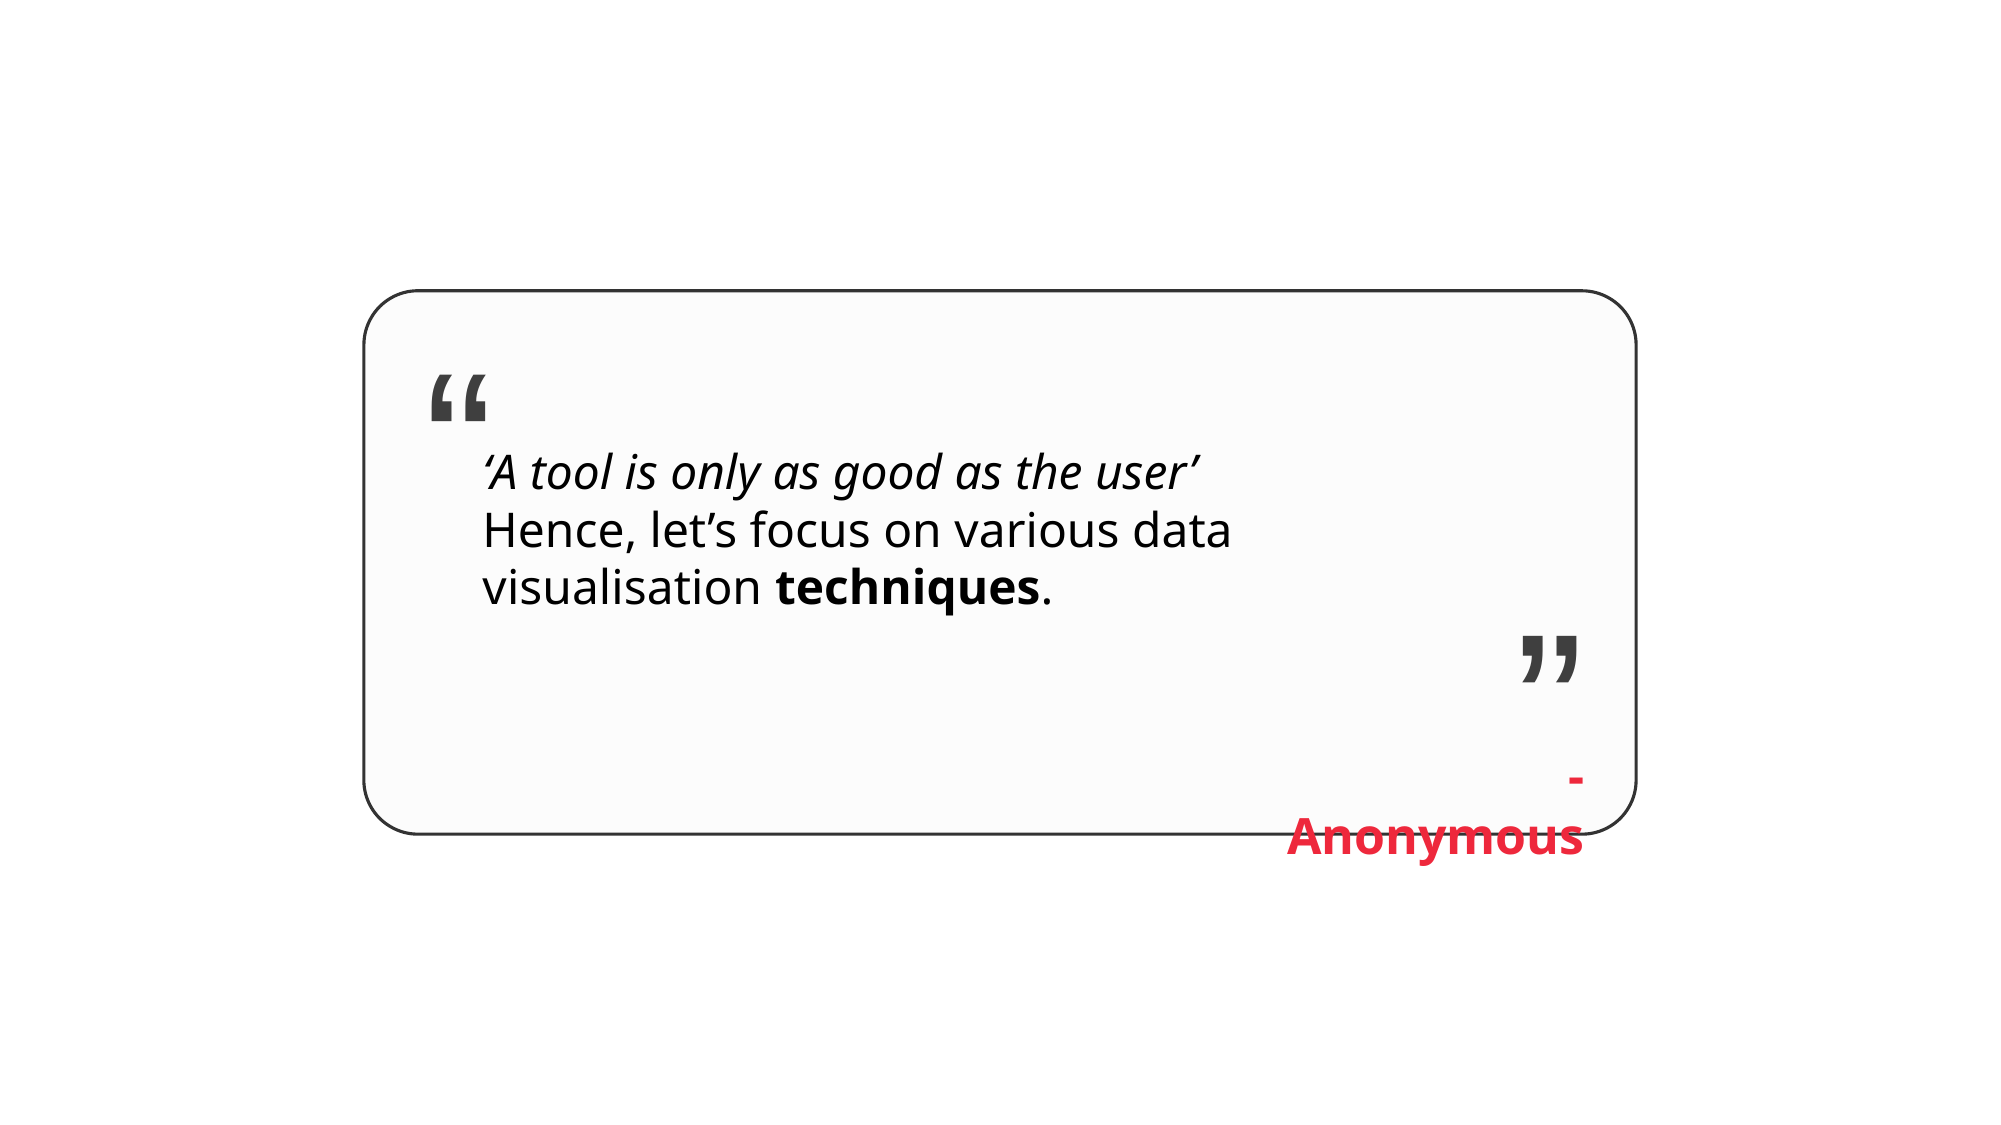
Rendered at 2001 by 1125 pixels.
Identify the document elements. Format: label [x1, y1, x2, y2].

text_box [363, 290, 1637, 835]
